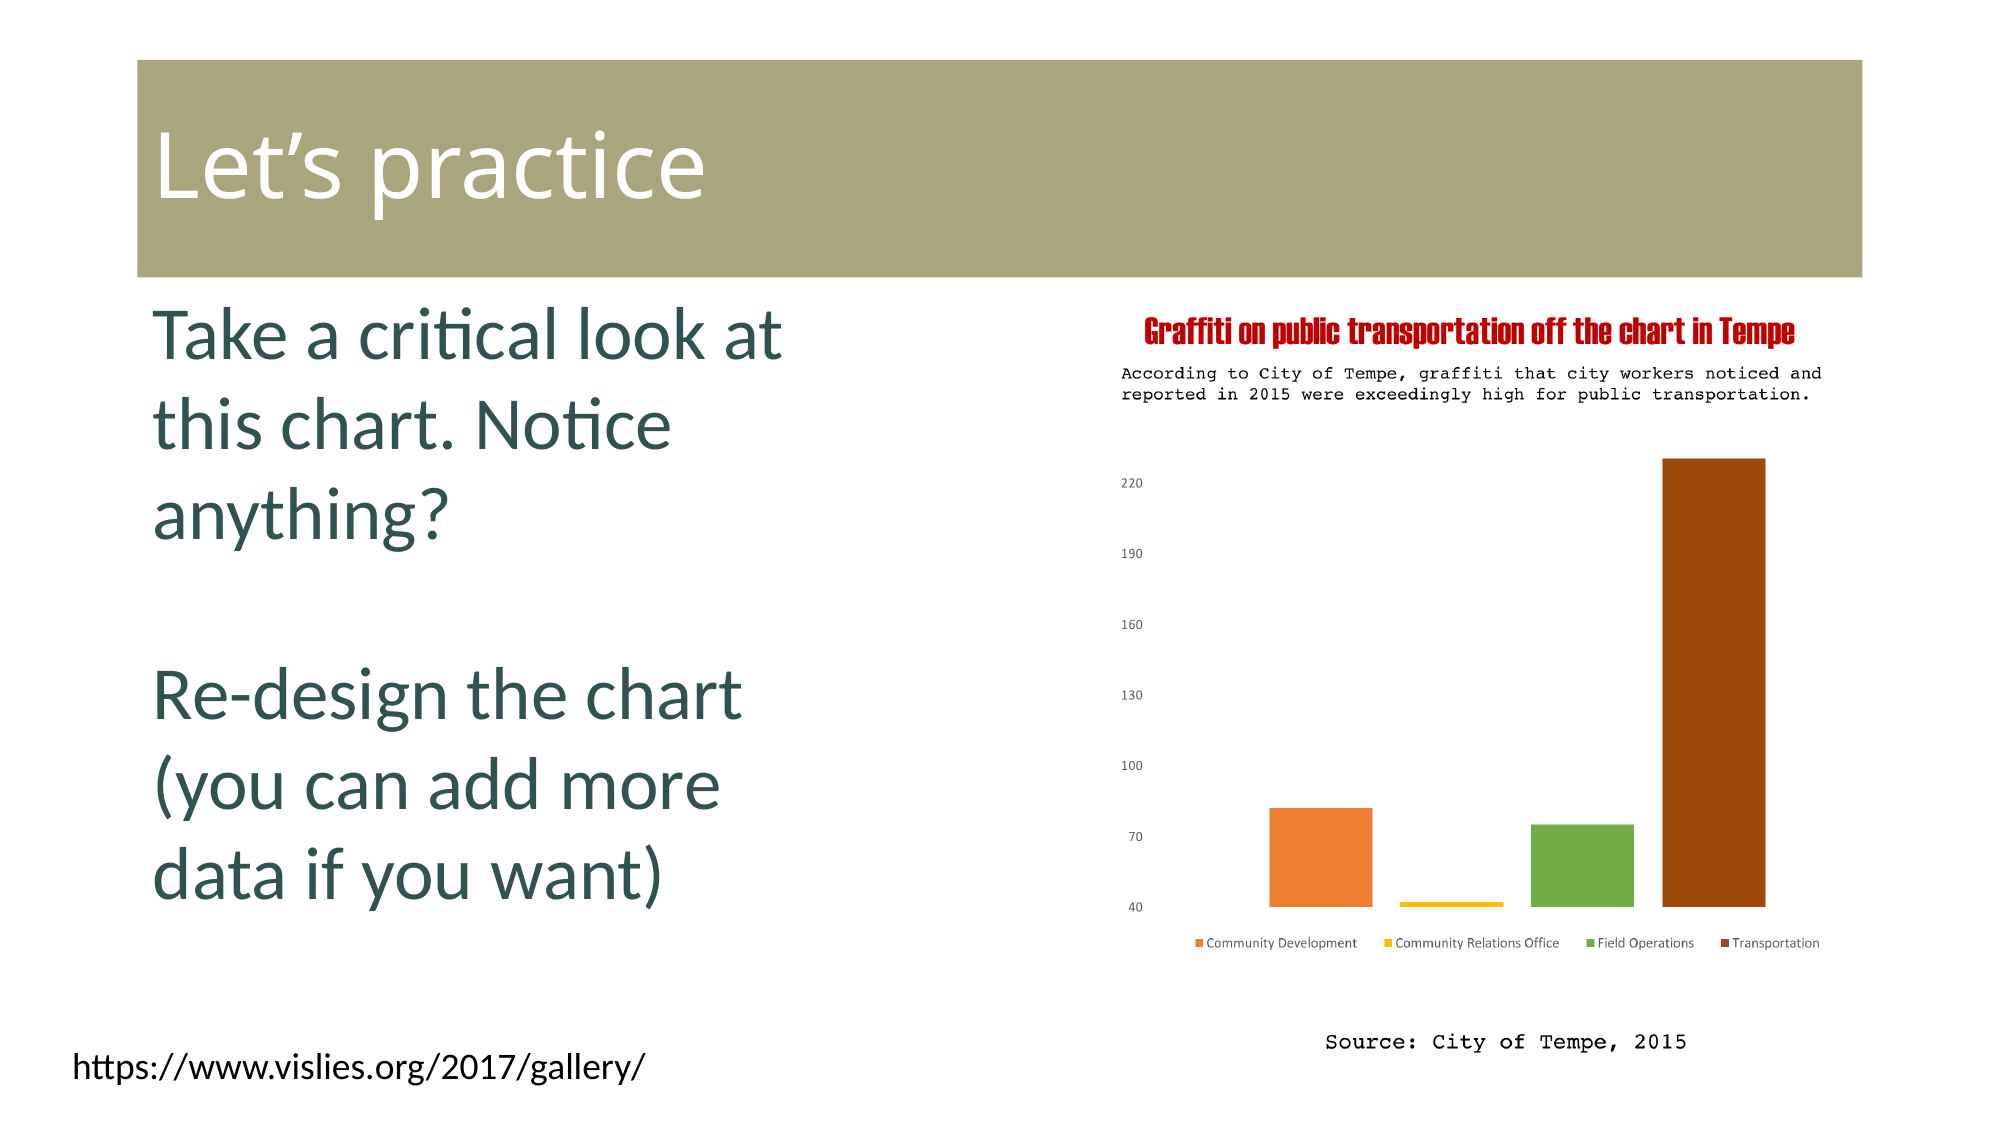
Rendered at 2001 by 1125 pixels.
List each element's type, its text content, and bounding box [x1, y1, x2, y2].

text_box https://www.vislies.org/2017/gallery/ [57, 1034, 1059, 1095]
picture [1096, 305, 1863, 1071]
text_box Take a critical look at this chart. Notice anything? Re-design the chart (you can add more data if you want) [137, 277, 850, 923]
title Let’s practice [137, 59, 1863, 278]
